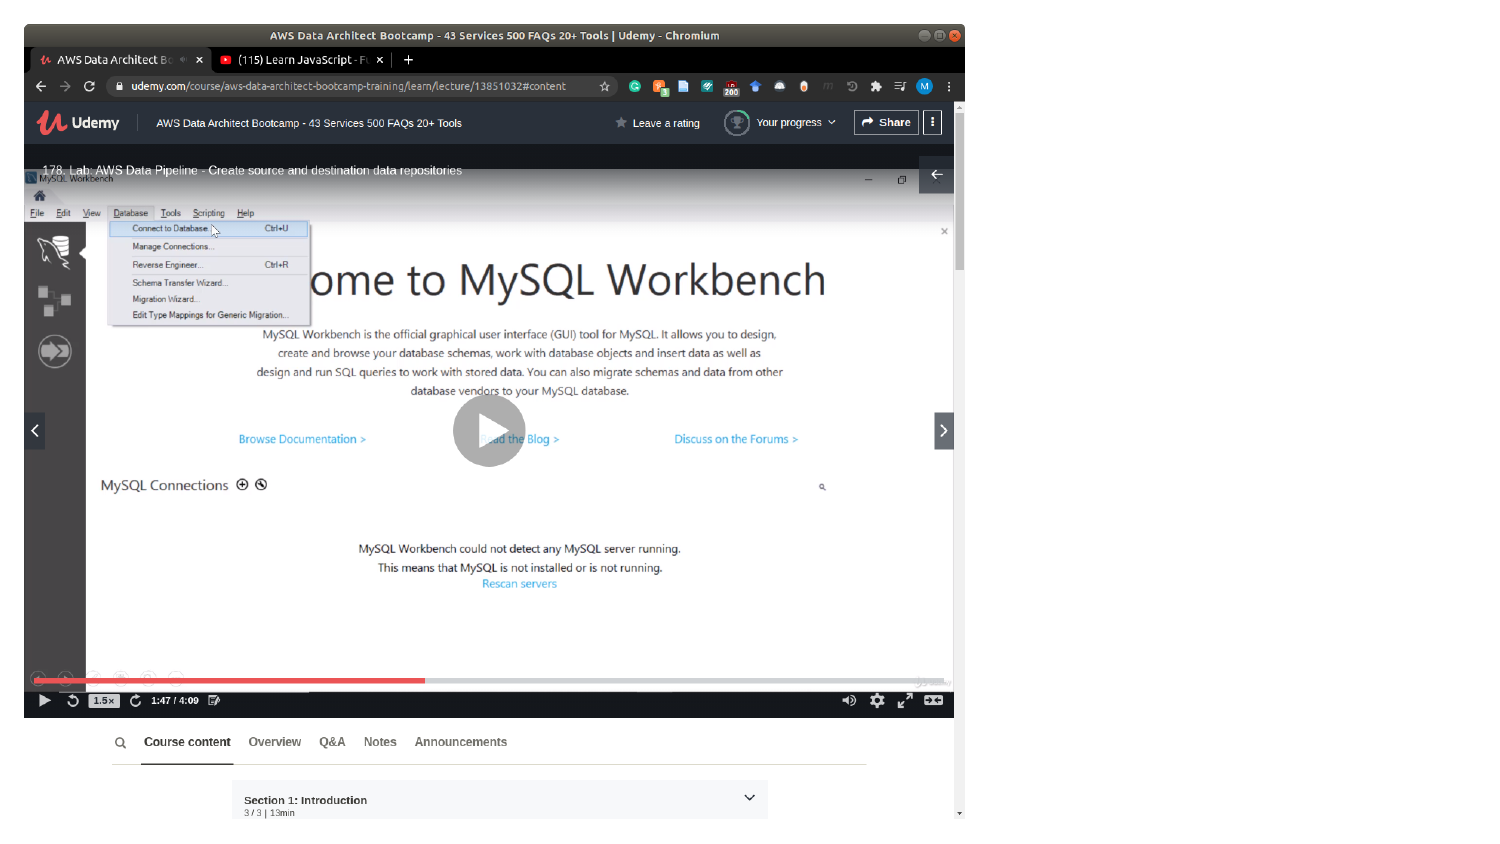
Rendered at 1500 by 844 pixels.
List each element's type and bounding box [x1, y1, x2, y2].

picture [24, 24, 966, 819]
